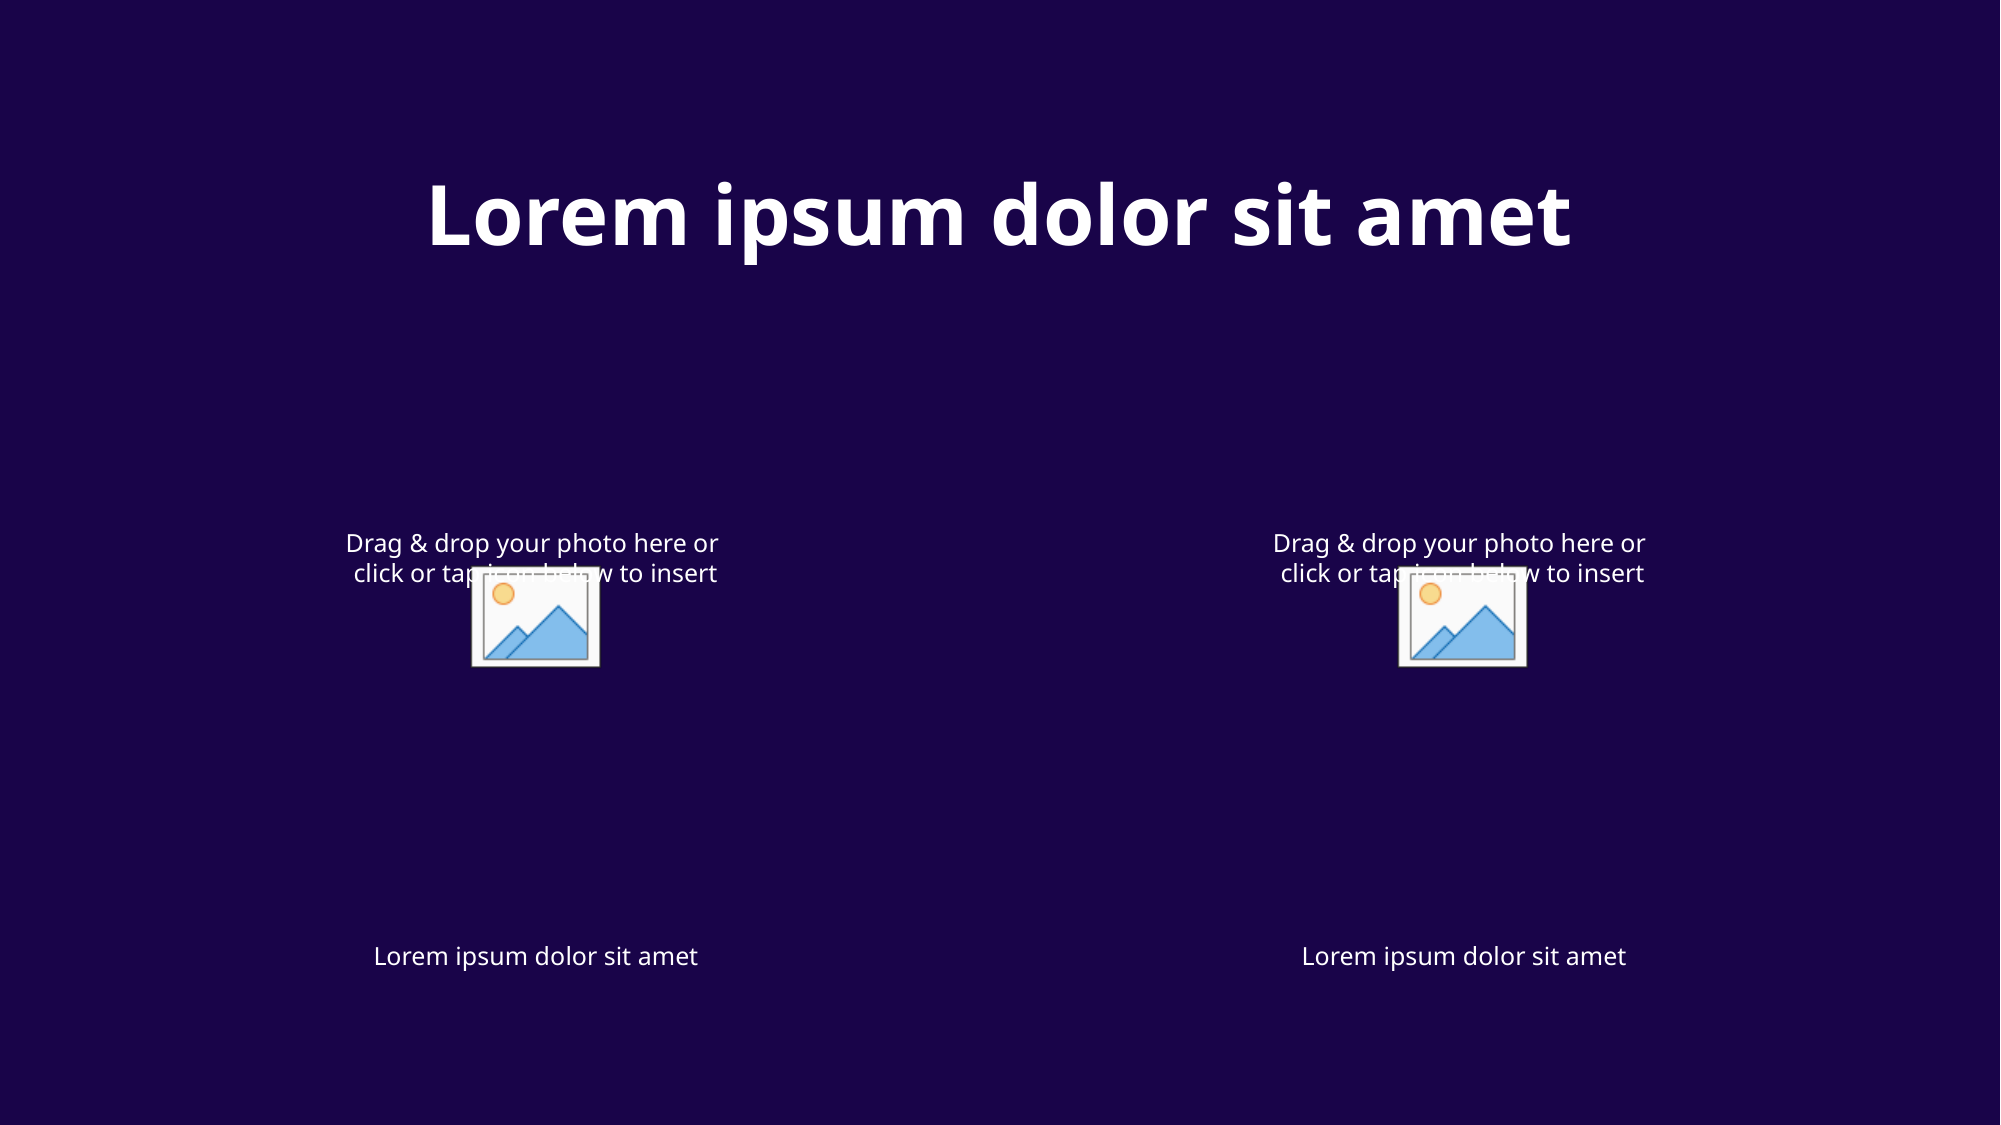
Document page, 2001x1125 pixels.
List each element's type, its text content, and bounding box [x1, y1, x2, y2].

list Lorem ipsum dolor sit amet [95, 940, 977, 971]
title Lorem ipsum dolor sit amet [95, 162, 1904, 254]
picture [1022, 331, 1904, 903]
picture [95, 331, 977, 903]
list Lorem ipsum dolor sit amet [1023, 940, 1905, 971]
